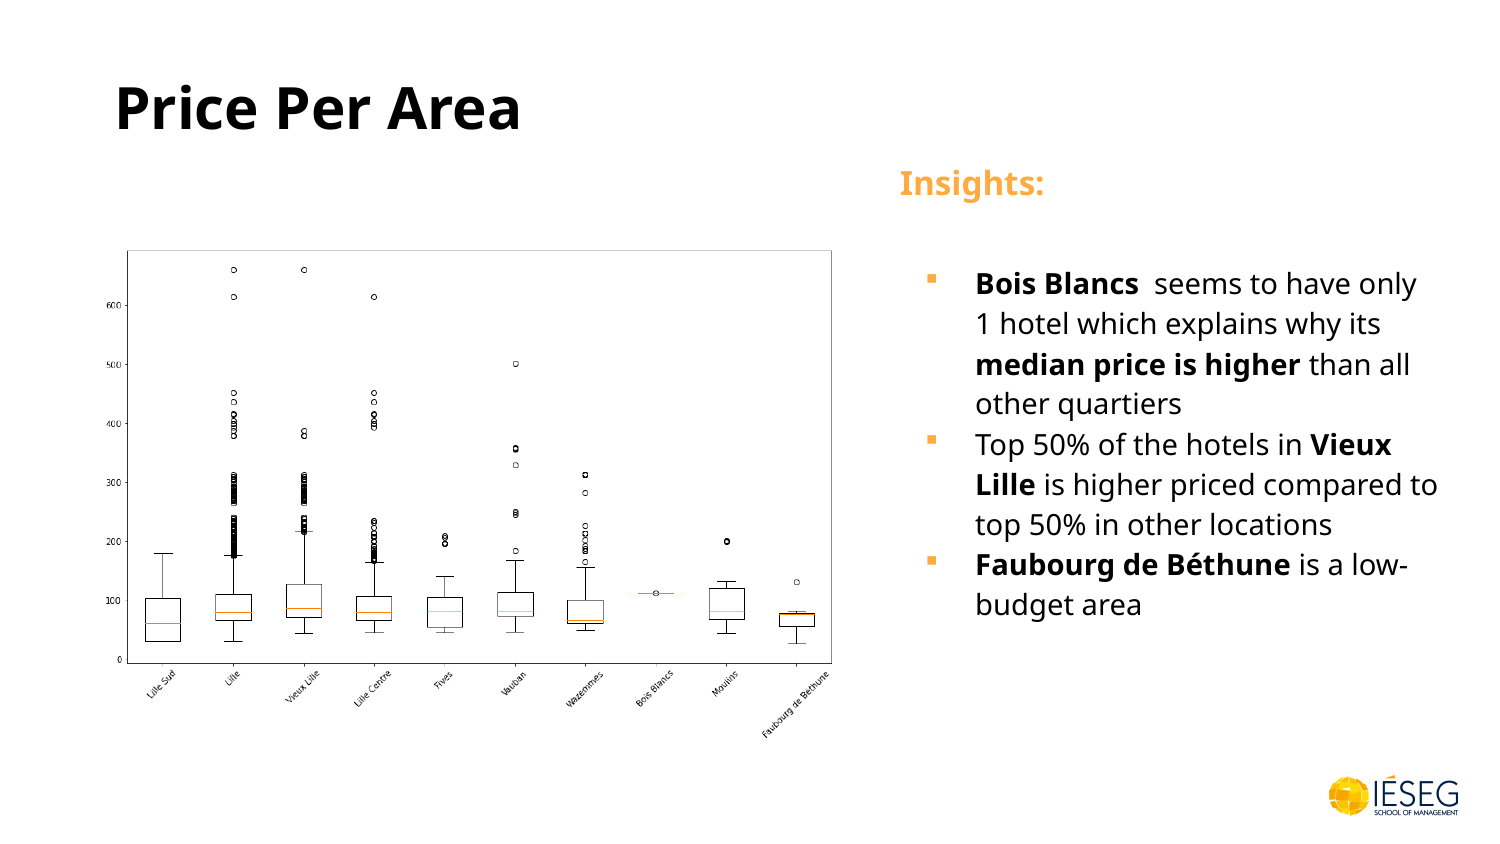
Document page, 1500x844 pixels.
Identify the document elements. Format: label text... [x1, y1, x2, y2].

subtitle Bois Blancs seems to have only 1 hotel which explains why its median price is higher than all other quartiers Top 50% of the hotels in Vieux Lille is higher priced compared to top 50% in other locations Faubourg de Béthune is a low-budget area [885, 245, 1457, 723]
picture [1329, 775, 1458, 816]
picture [98, 244, 837, 744]
title Price Per Area [99, 56, 750, 212]
subtitle Insights: [885, 92, 1317, 218]
